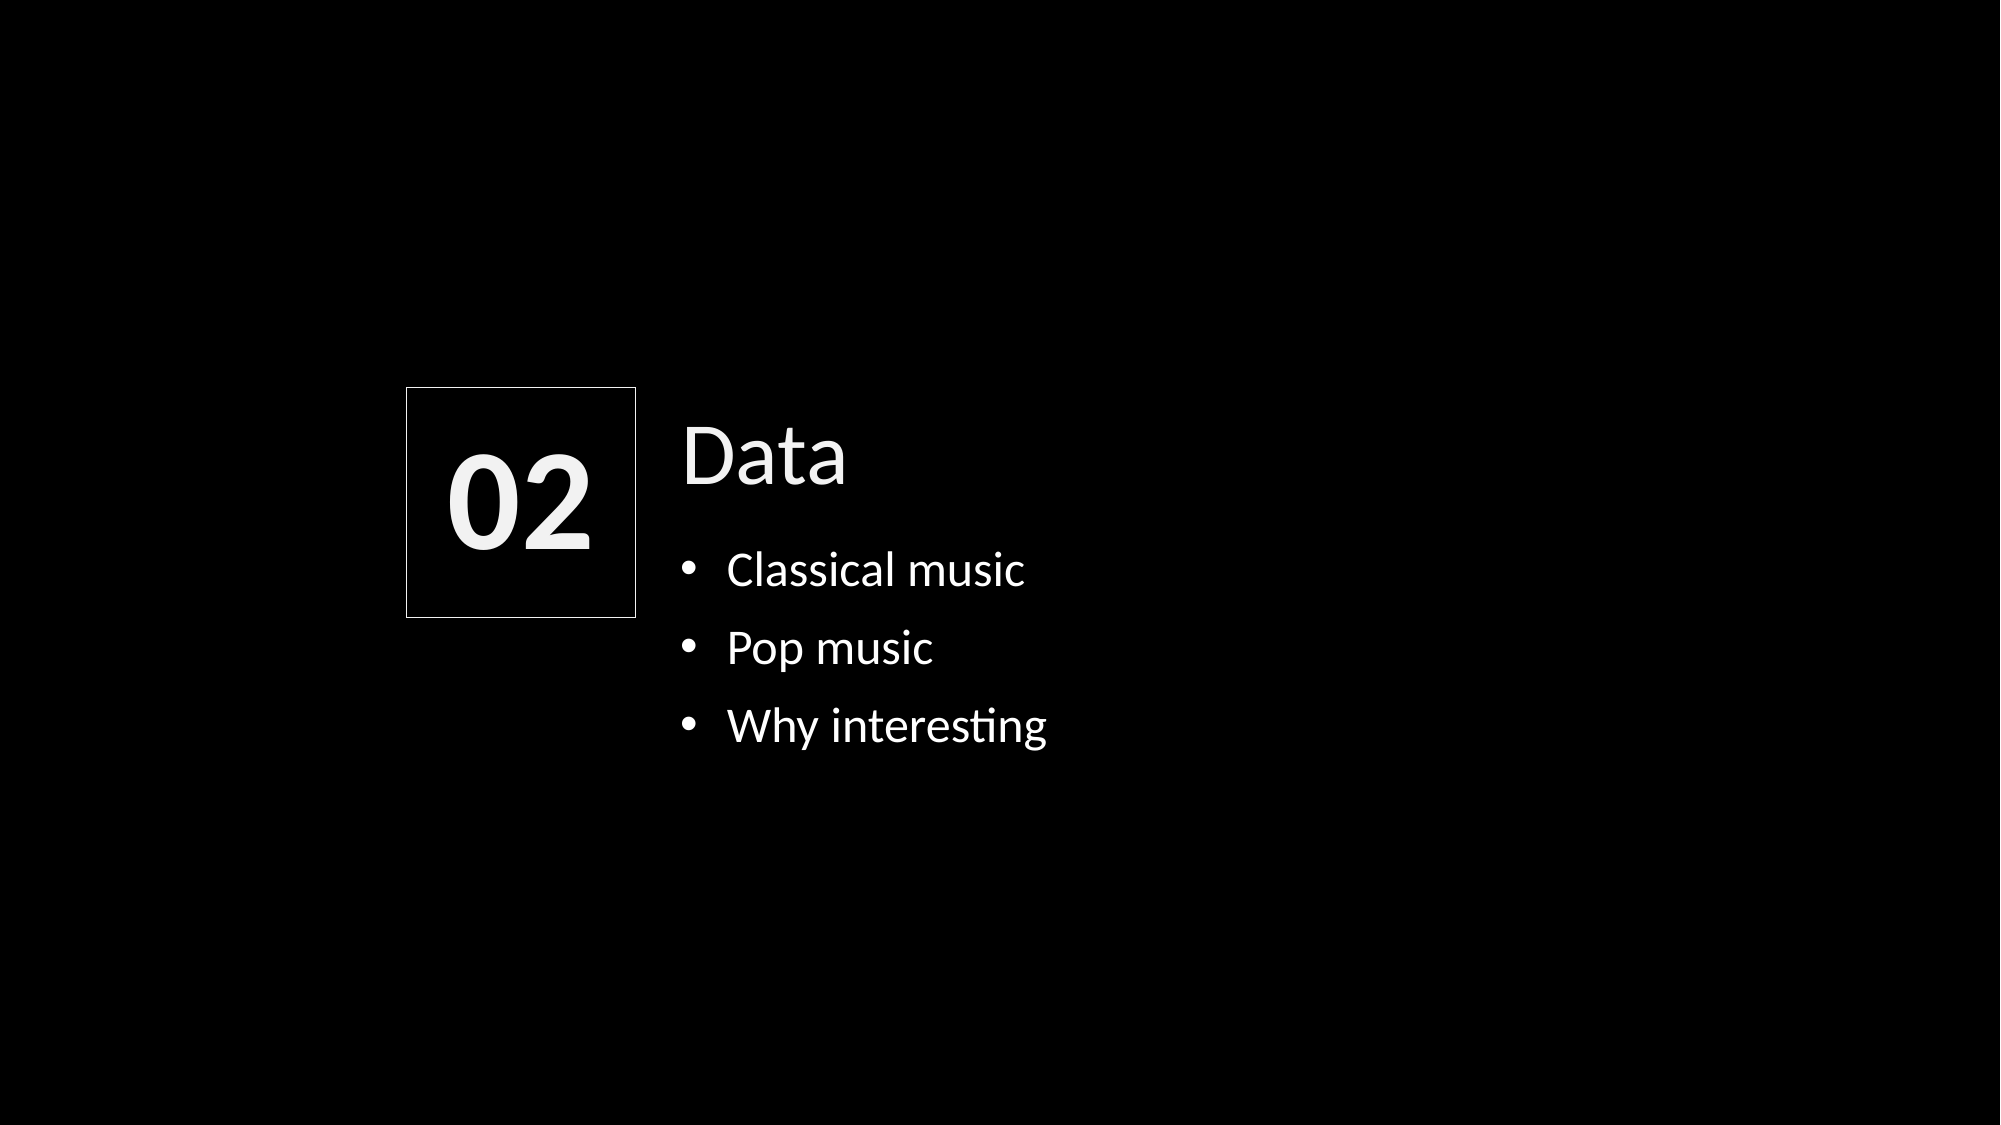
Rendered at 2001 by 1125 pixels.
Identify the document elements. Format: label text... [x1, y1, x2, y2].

text_box 02 [406, 387, 636, 618]
text_box Classical music Pop music Why interesting [665, 511, 1712, 761]
text_box Data [666, 387, 865, 510]
